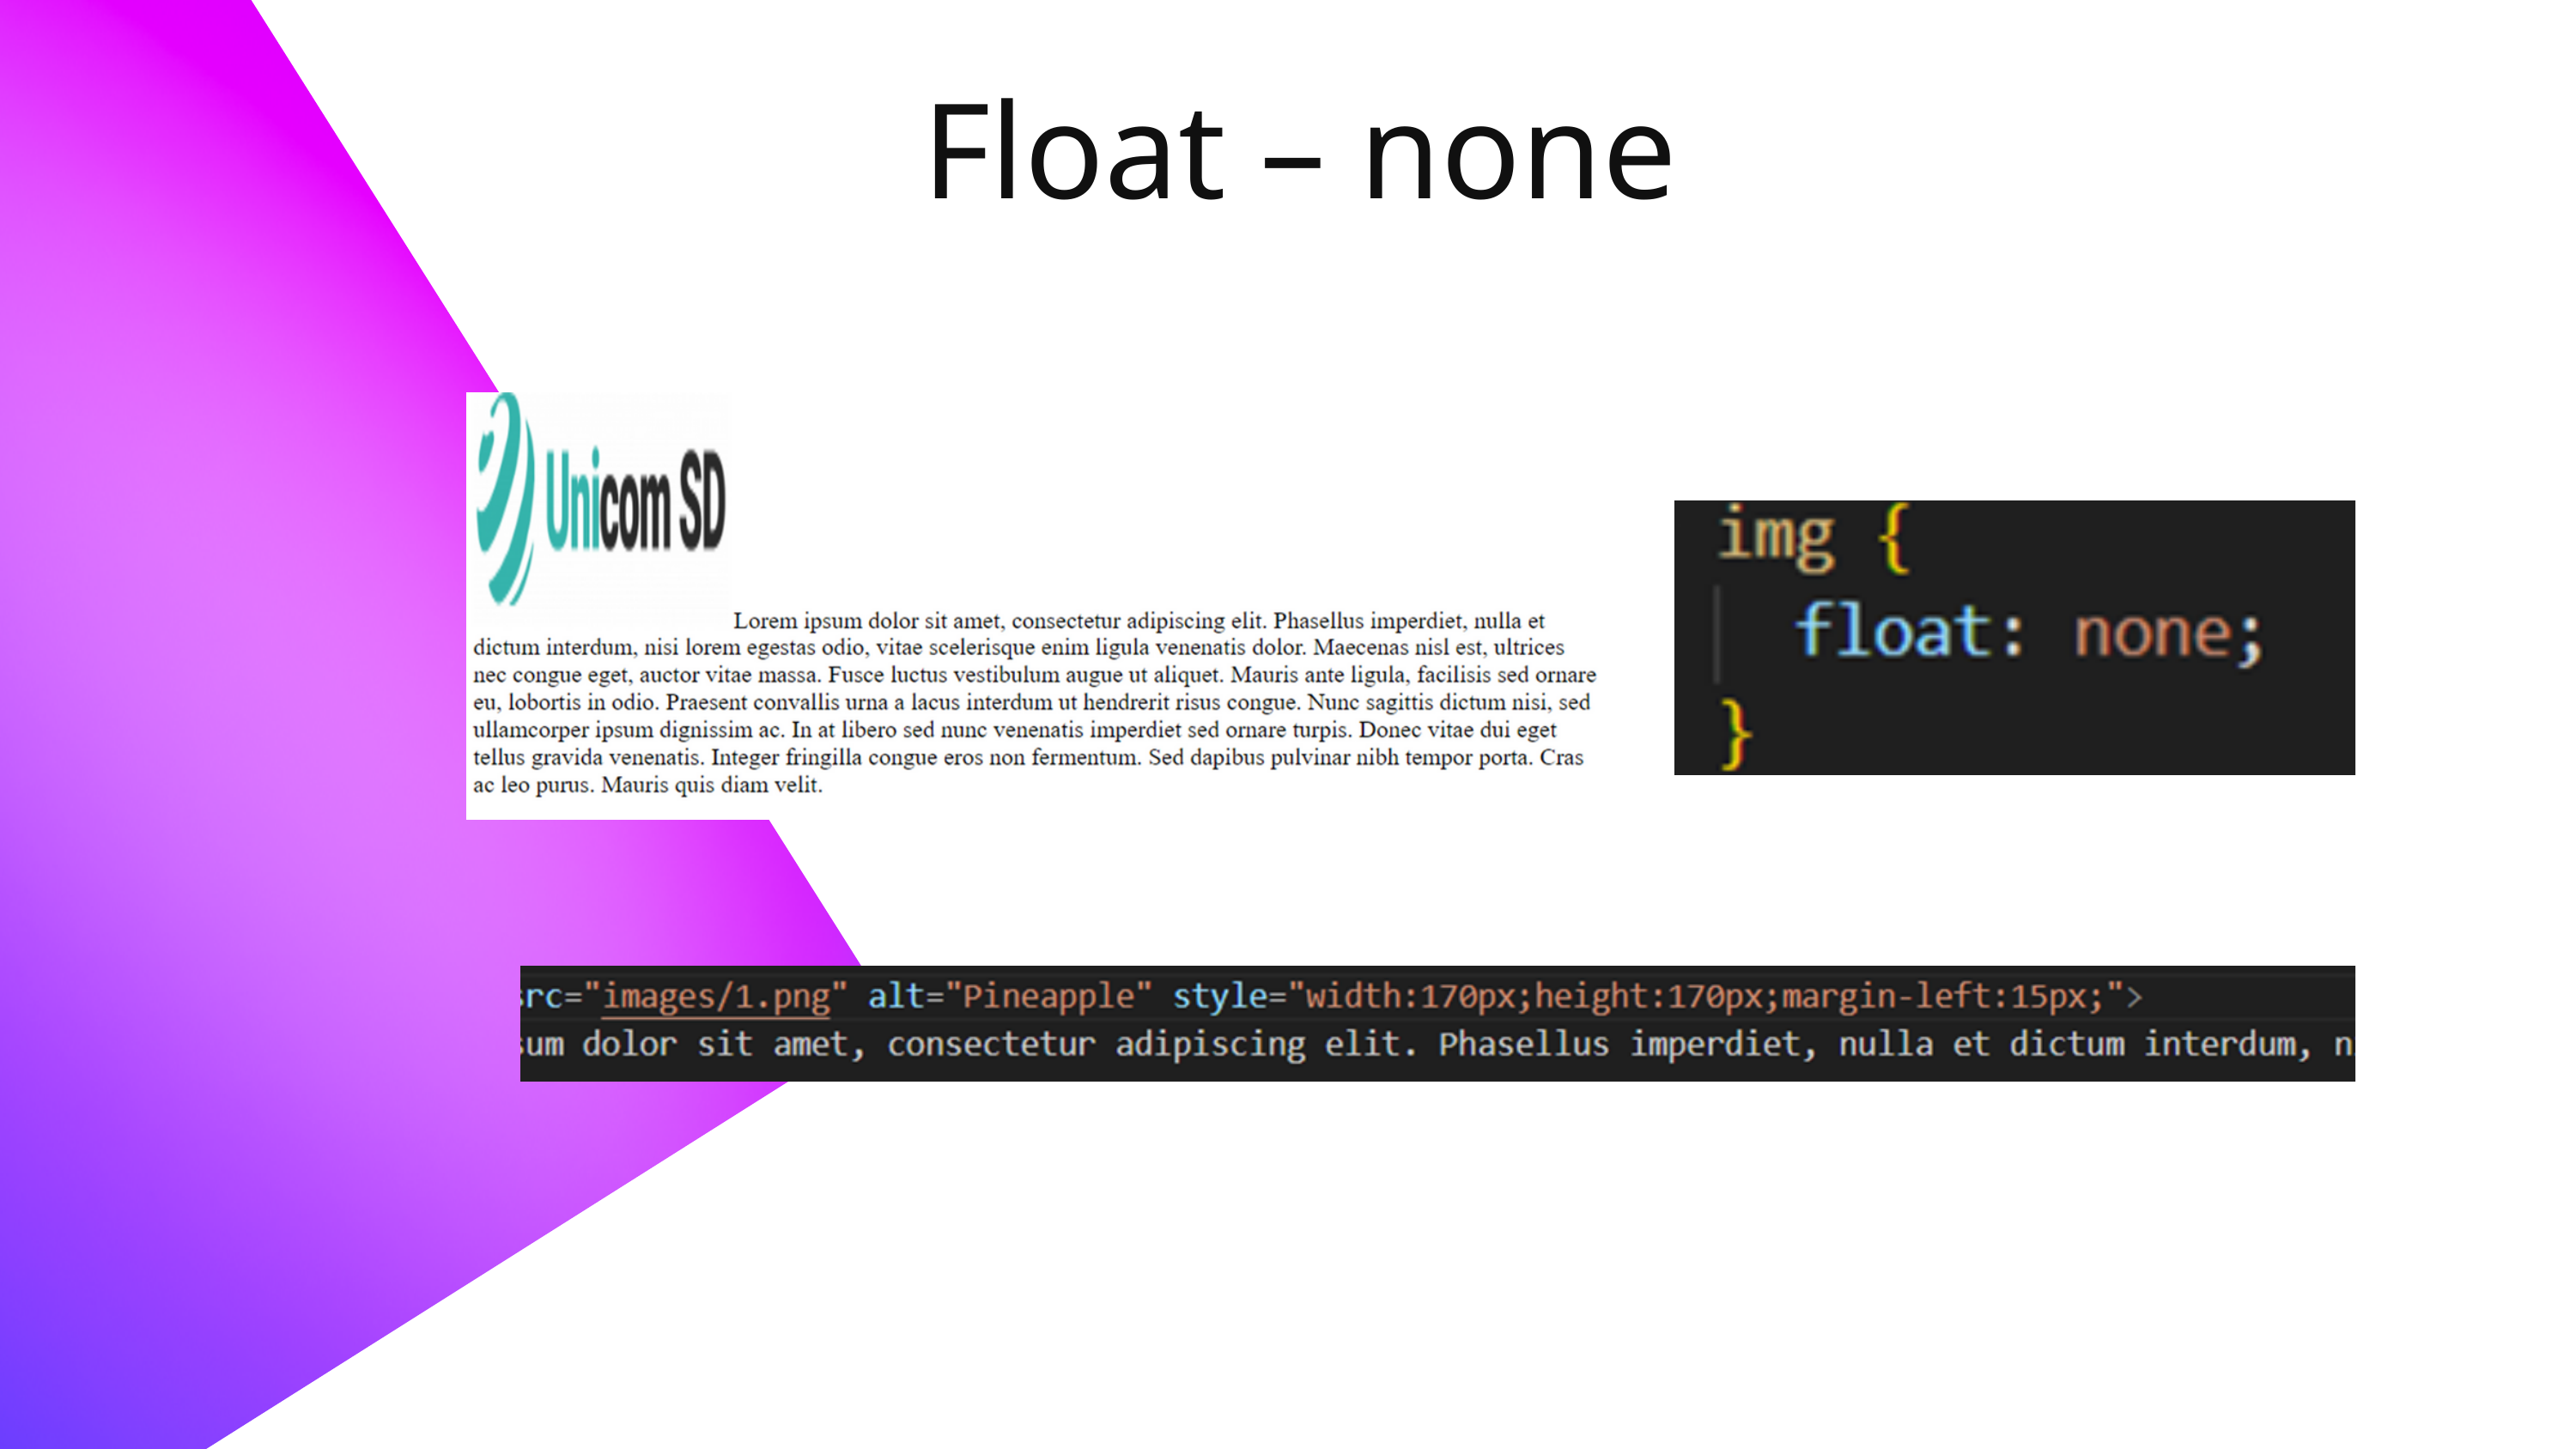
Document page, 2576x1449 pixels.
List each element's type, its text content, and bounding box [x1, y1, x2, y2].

text_box [1674, 500, 2356, 775]
text_box [520, 966, 2356, 1082]
text_box [0, 0, 861, 1449]
text_box [465, 392, 1599, 821]
text_box Float – none [922, 67, 1806, 226]
